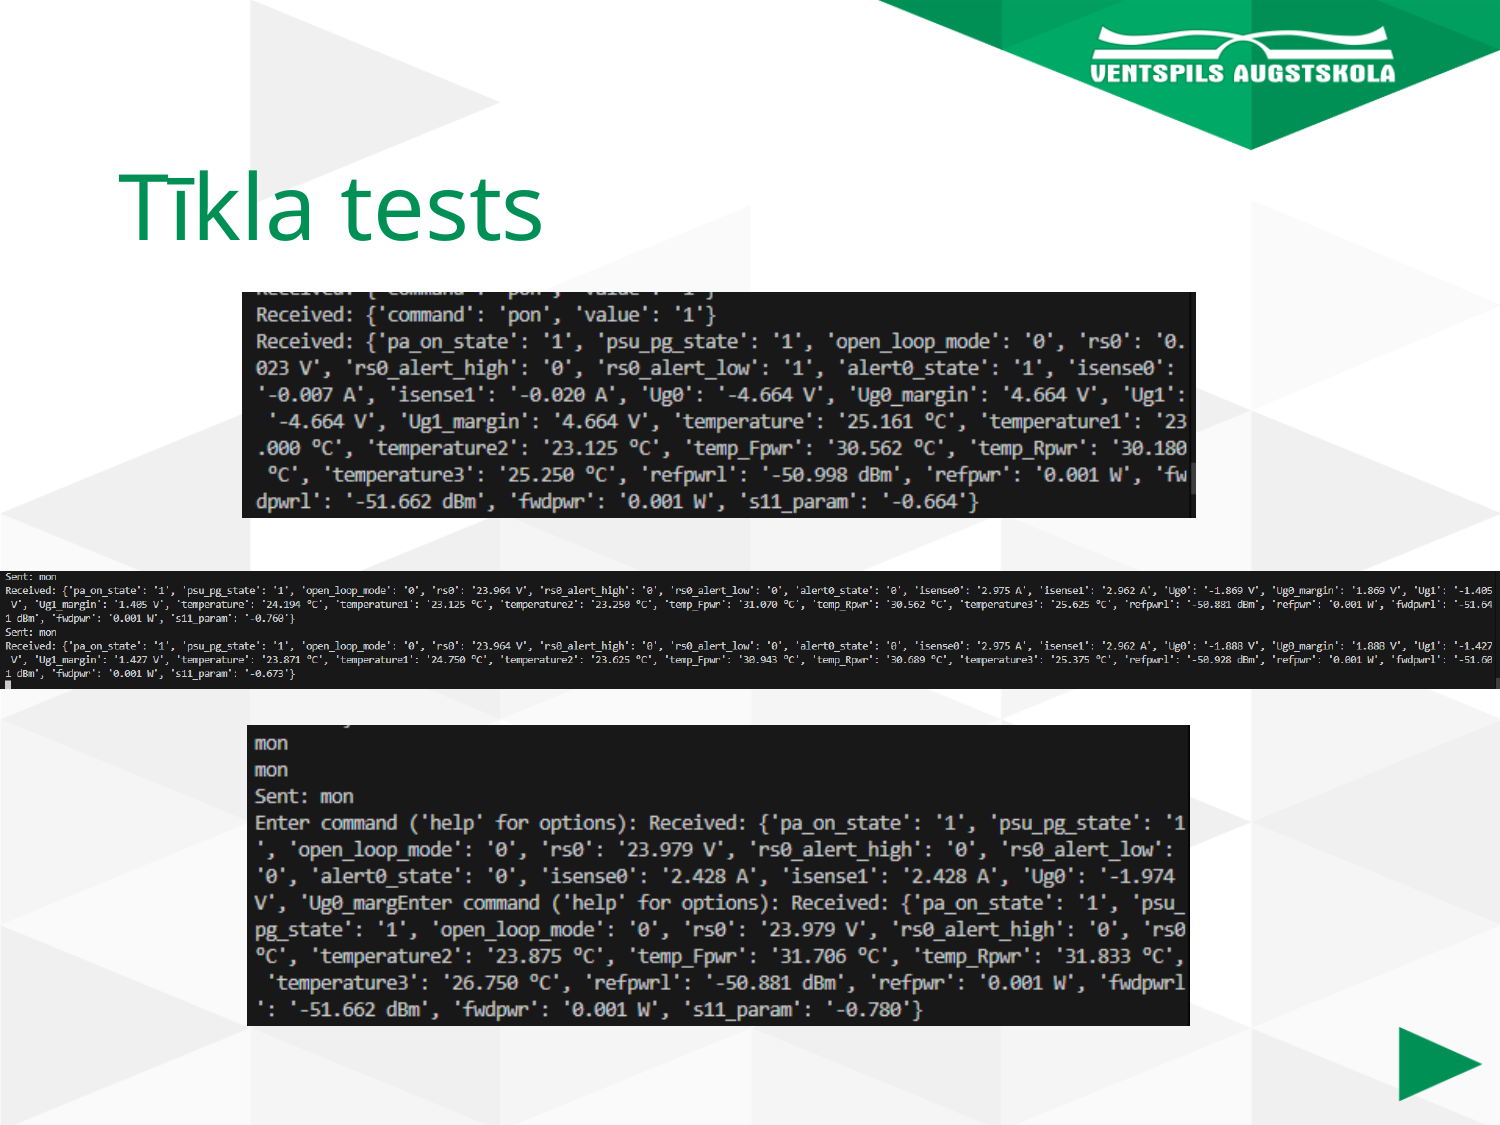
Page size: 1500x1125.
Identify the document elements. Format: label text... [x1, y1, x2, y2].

slide_number [1393, 1035, 1459, 1095]
picture [0, 0, 1500, 1125]
title Tīkla tests [103, 102, 1397, 320]
